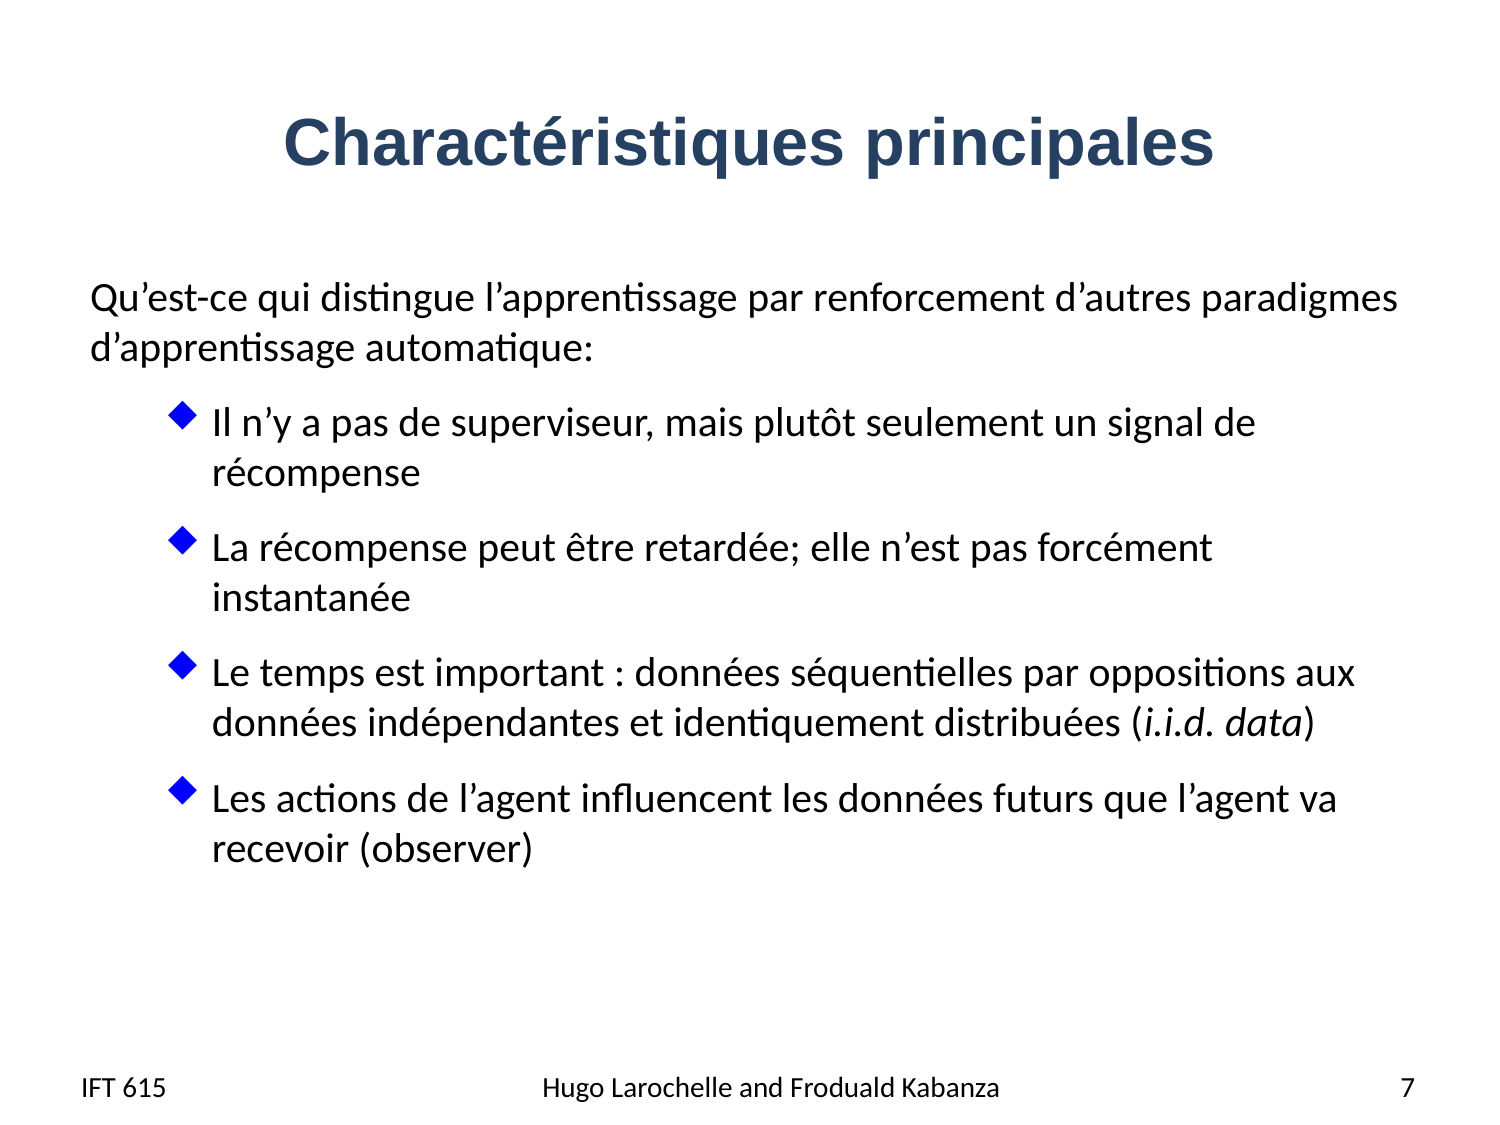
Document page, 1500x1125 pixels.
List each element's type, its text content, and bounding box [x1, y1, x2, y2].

list Qu’est-ce qui distingue l’apprentissage par renforcement d’autres paradigmes d’apprentissage automatique: Il n’y a pas de superviseur, mais plutôt seulement un signal de récompense La récompense peut être retardée; elle n’est pas forcément instantanée Le temps est important : données séquentielles par oppositions aux données indépendantes et identiquement distribuées (i.i.d. data) Les actions de l’agent influencent les données futurs que l’agent va recevoir (observer) [75, 262, 1425, 1005]
slide_number IFT 615 [66, 1056, 356, 1117]
footer Hugo Larochelle and Froduald Kabanza [520, 1056, 1022, 1117]
slide_number 7 [1080, 1056, 1431, 1117]
title Charactéristiques principales [75, 45, 1425, 233]
